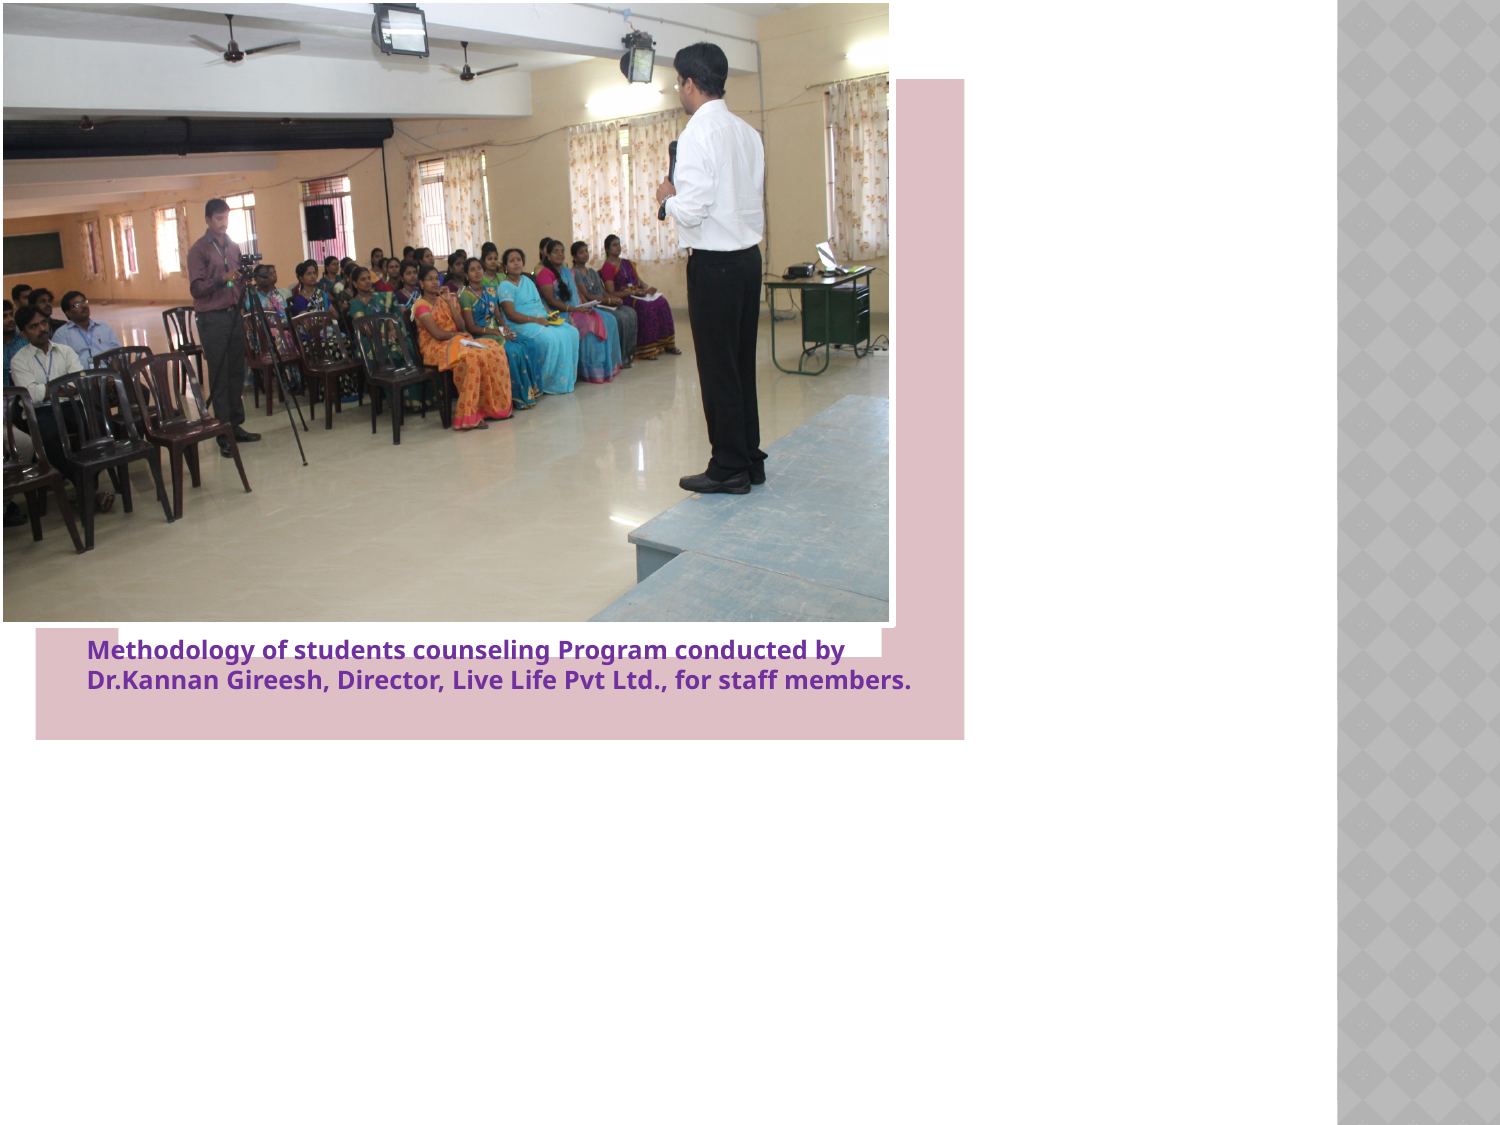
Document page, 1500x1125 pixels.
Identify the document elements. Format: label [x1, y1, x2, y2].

list [0, 0, 1500, 1125]
